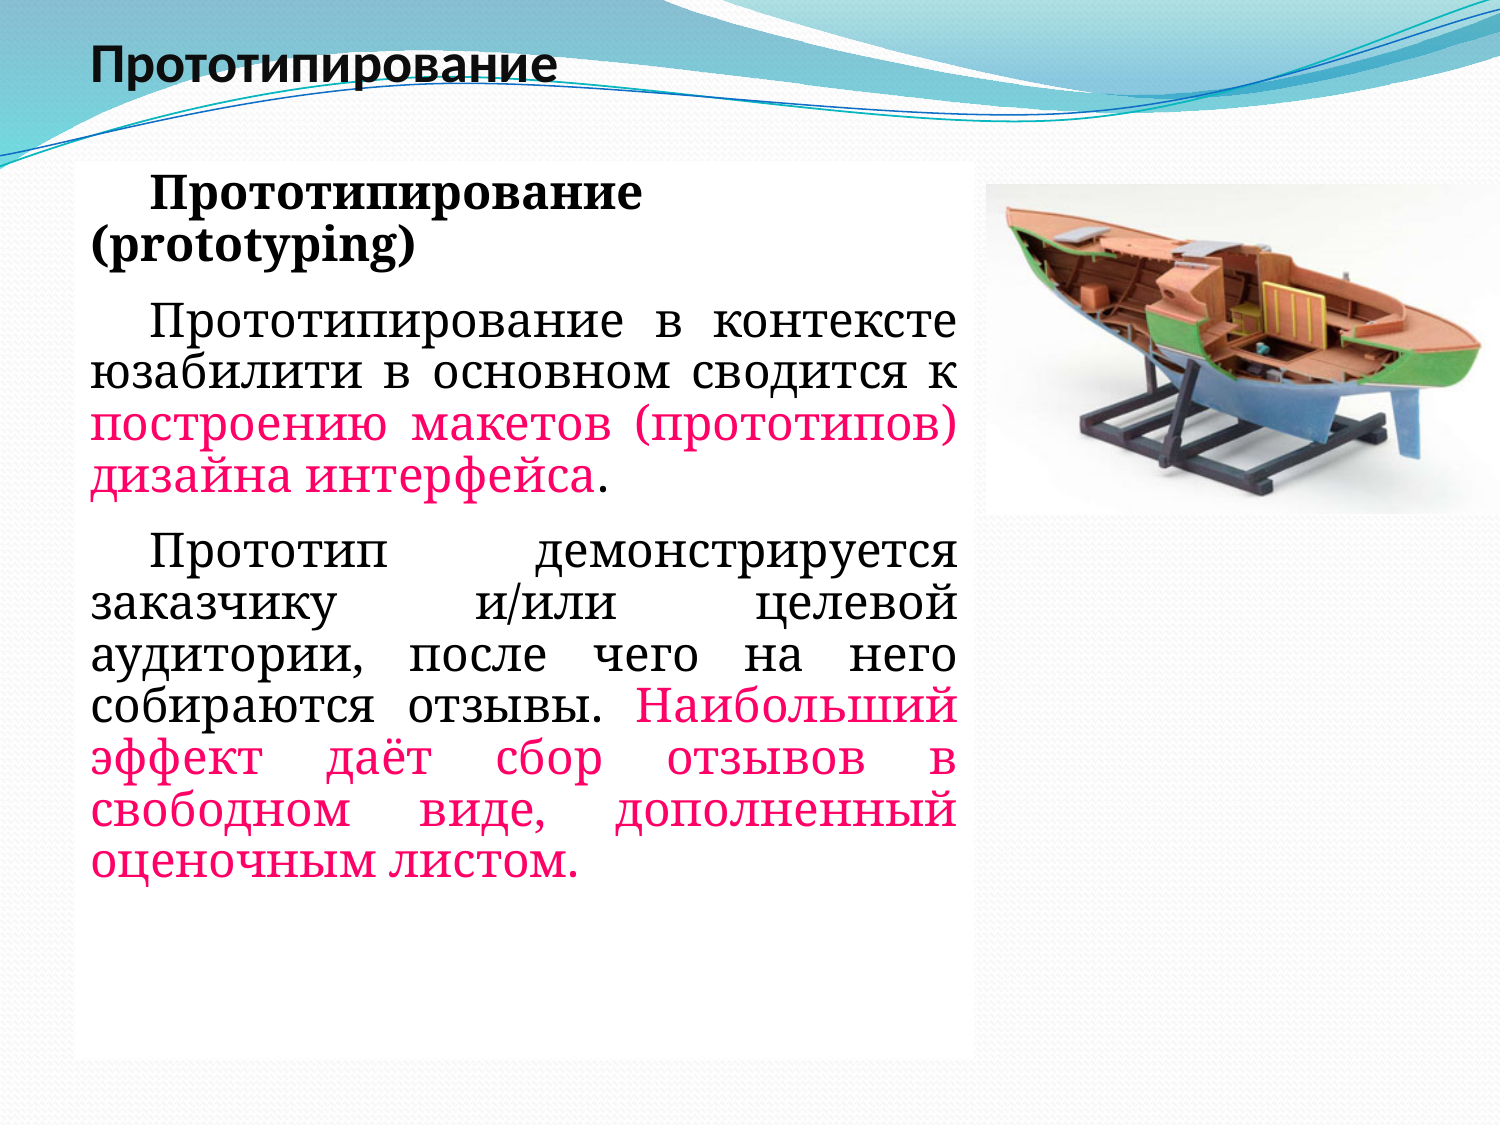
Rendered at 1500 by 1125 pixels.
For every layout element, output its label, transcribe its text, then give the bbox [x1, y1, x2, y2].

title Прототипирование [75, 19, 1425, 102]
list Прототипирование (prototyping) Прототипирование в контексте юзабилити в основном сводится к построению макетов (прототипов) дизайна интерфейса. Прототип демонстрируется заказчику и/или целевой аудитории, после чего на него собираются отзывы. Наибольший эффект даёт сбор отзывов в свободном виде, дополненный оценочным листом. [75, 160, 975, 1059]
picture [985, 184, 1500, 514]
